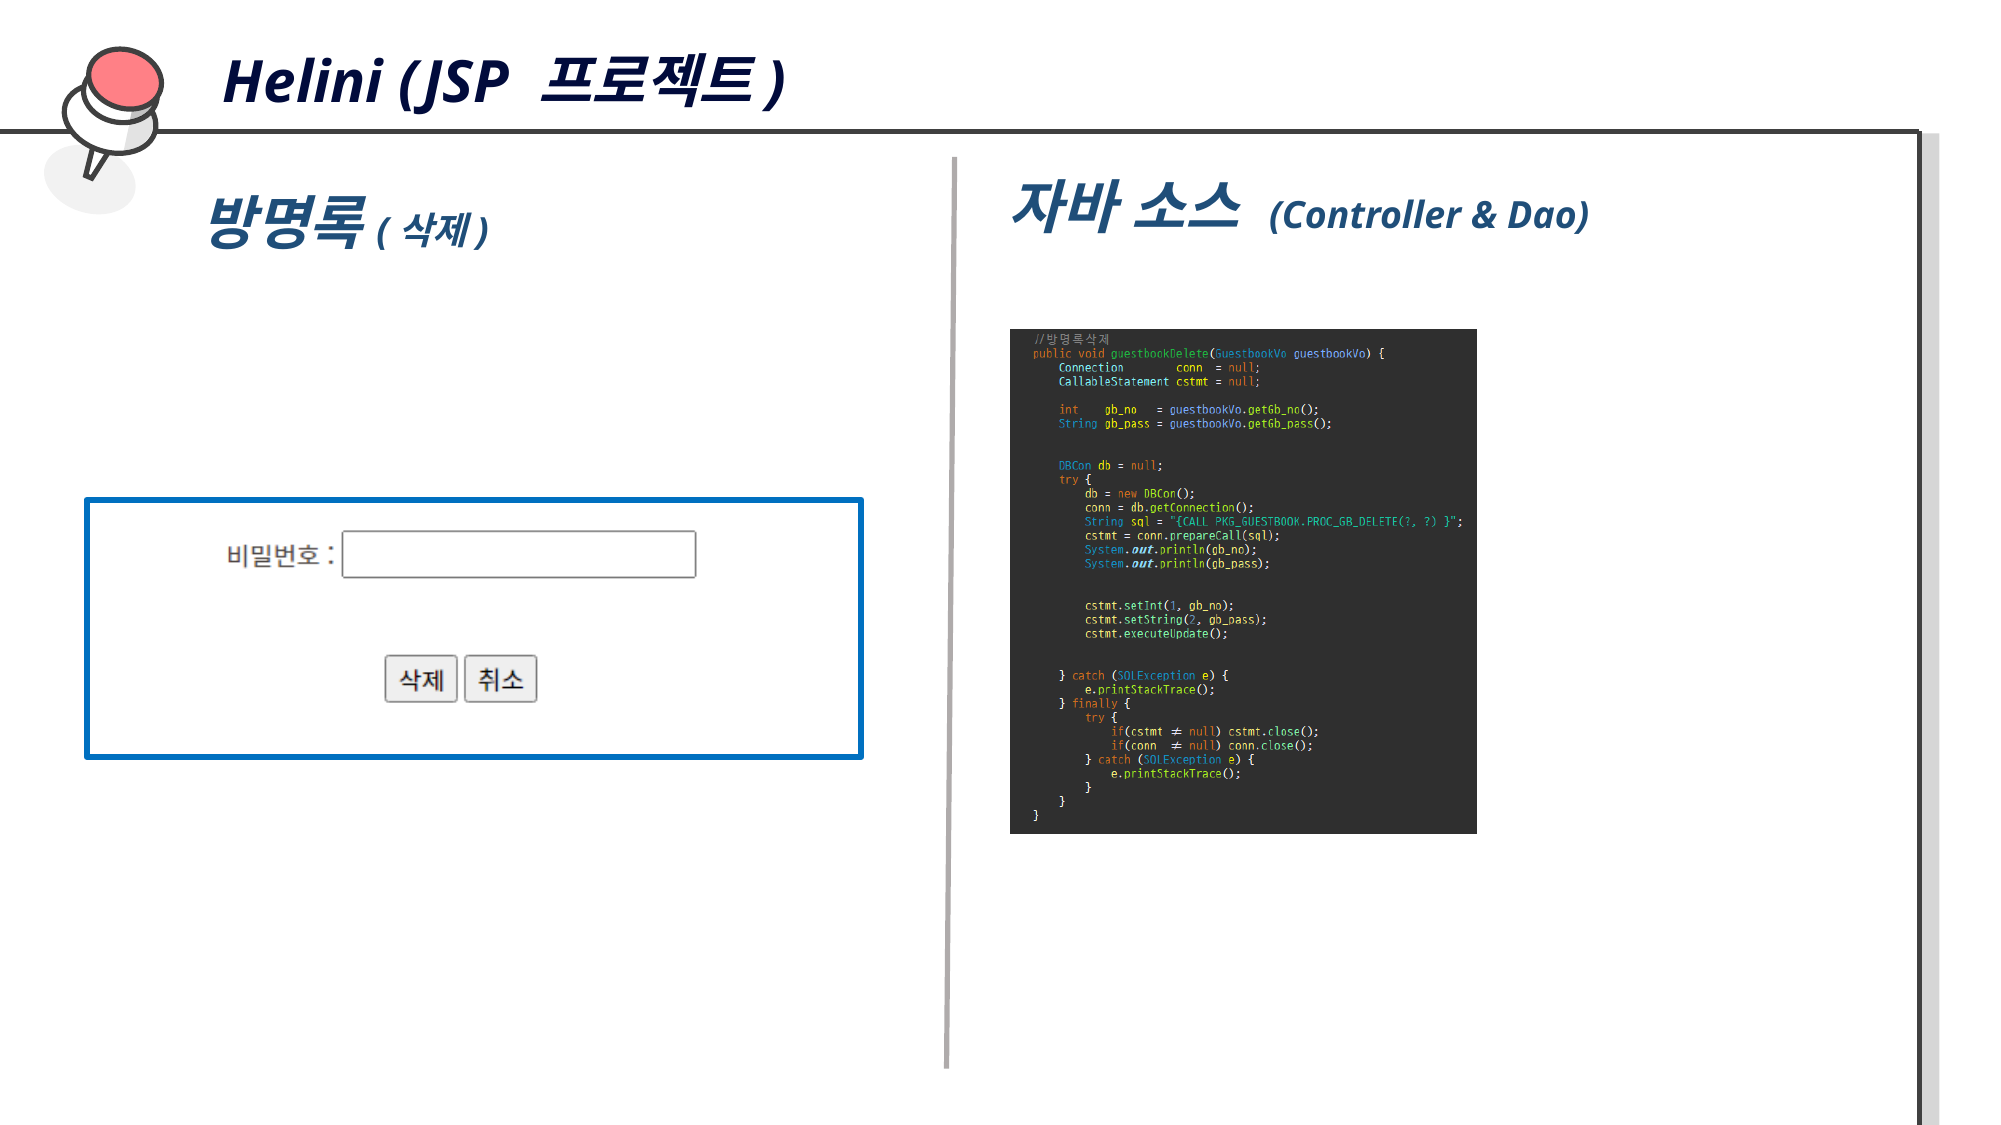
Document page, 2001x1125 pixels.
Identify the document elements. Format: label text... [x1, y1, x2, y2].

text_box [1922, 132, 1941, 1125]
picture [1010, 329, 1477, 834]
text_box 자바 소스 (Controller & Dao) [993, 132, 1777, 248]
text_box 방명록(삭제) [187, 144, 709, 264]
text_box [42, 49, 163, 213]
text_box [946, 156, 955, 1069]
picture [89, 502, 859, 754]
text_box 자바 소스 (Controller & Dao) [993, 127, 1777, 131]
text_box Helini (JSP 프로젝트) [208, 1, 1611, 122]
